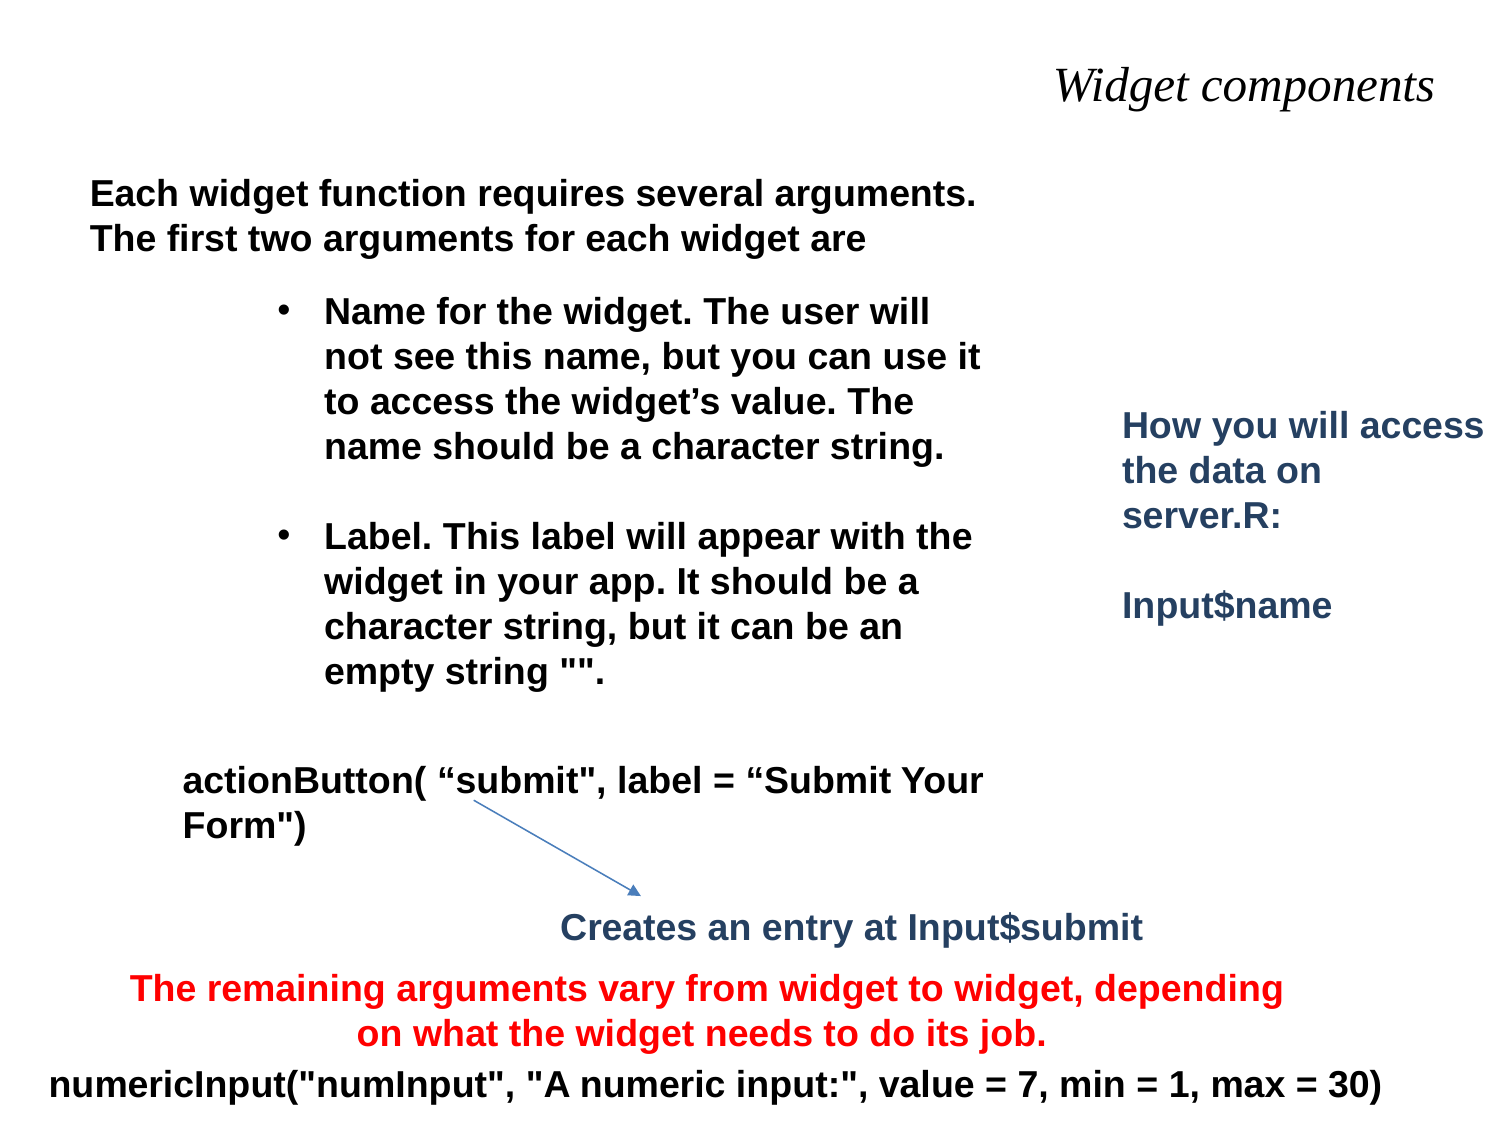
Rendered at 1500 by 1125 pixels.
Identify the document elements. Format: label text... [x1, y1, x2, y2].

text_box Creates an entry at Input$submit [545, 895, 1159, 956]
text_box The remaining arguments vary from widget to widget, depending on what the widget needs to do its job. [111, 956, 1304, 1052]
text_box actionButton( “submit", label = “Submit Your Form") [167, 748, 1108, 854]
text_box Each widget function requires several arguments. The first two arguments for each widget are [75, 161, 1040, 267]
text_box How you will access the data on server.R: Input$name [1107, 393, 1500, 634]
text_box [473, 799, 642, 897]
text_box Name for the widget. The user will not see this name, but you can use it to access the widget’s value. The name should be a character string. Label. This label will appear with the widget in your app. It should be a character string, but it can be an empty string "". [262, 280, 1013, 745]
title Widget components [41, 45, 1450, 120]
text_box numericInput("numInput", "A numeric input:", value = 7, min = 1, max = 30) [33, 1052, 1417, 1113]
